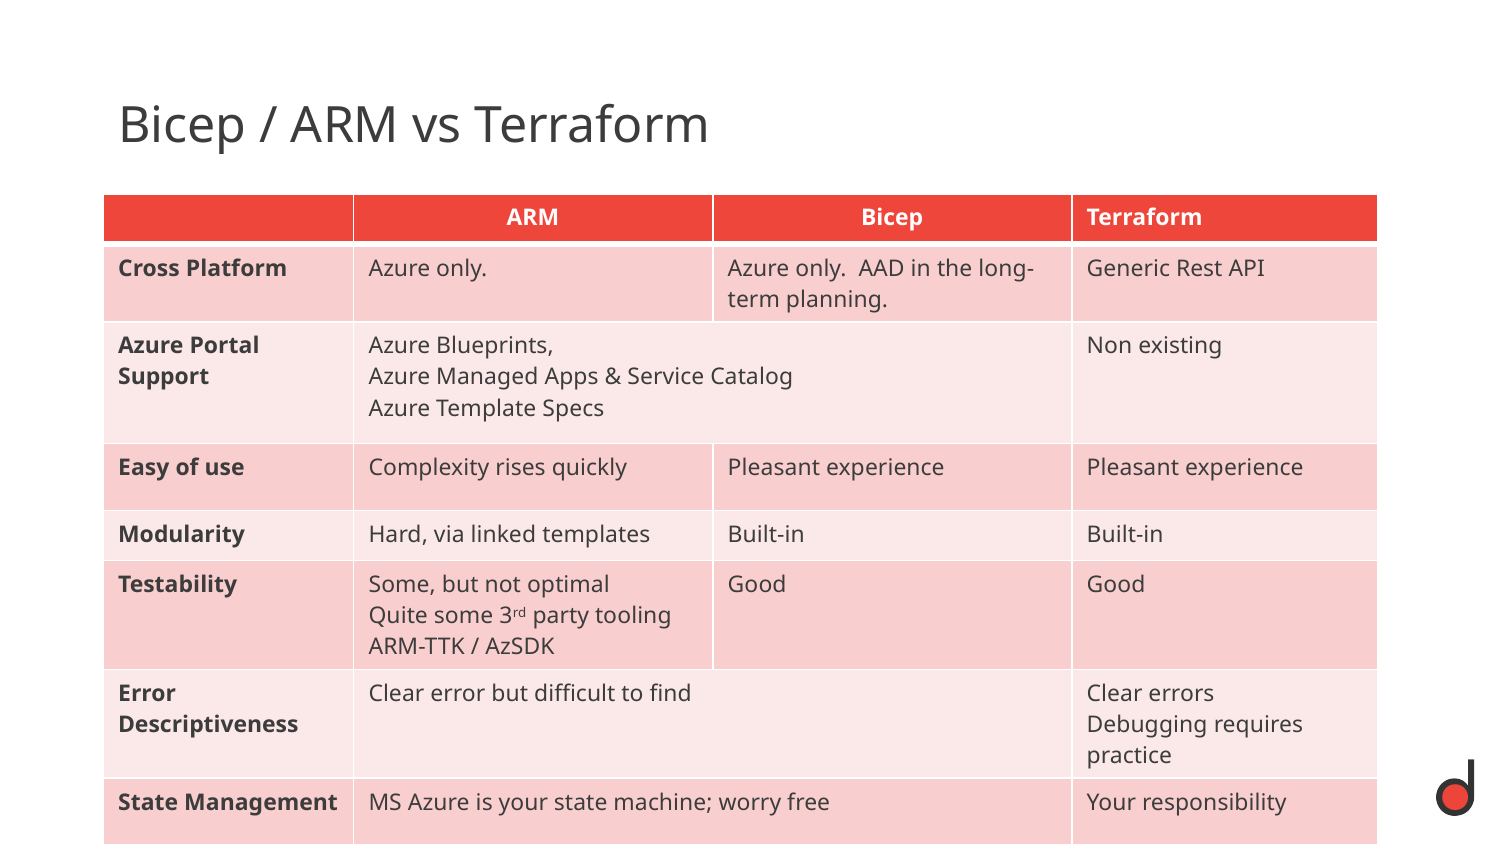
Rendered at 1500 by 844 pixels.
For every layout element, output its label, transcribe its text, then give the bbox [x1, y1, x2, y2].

table_cell Cross Platform [104, 247, 353, 321]
table_cell Hard, via linked templates [354, 511, 712, 560]
table_cell MS Azure is your state machine; worry free [354, 779, 1071, 844]
picture [1410, 742, 1500, 833]
table_cell State Management [104, 779, 353, 844]
table_cell Built-in [714, 511, 1071, 560]
table_cell Azure only. AAD in the long-term planning. [714, 247, 1071, 321]
table_header [104, 195, 353, 241]
table_cell Error Descriptiveness [104, 670, 353, 777]
table_cell Azure only. [354, 247, 712, 321]
table_cell Pleasant experience [714, 444, 1071, 510]
table_cell Non existing [1073, 323, 1377, 443]
table_cell Azure Blueprints, Azure Managed Apps & Service Catalog Azure Template Specs [354, 323, 1071, 443]
title Bicep / ARM vs Terraform [103, 44, 1252, 193]
table_cell Your responsibility [1073, 779, 1377, 844]
table_cell Good [1073, 561, 1377, 669]
table_cell Testability [104, 561, 353, 669]
table_cell Some, but not optimal Quite some 3rd party tooling ARM-TTK / AzSDK [354, 561, 712, 669]
table_header ARM [354, 195, 712, 241]
table_cell Clear errors Debugging requires practice [1073, 670, 1377, 777]
table_header Terraform [1073, 195, 1377, 241]
table_header Bicep [714, 195, 1071, 241]
table_cell Generic Rest API [1073, 247, 1377, 321]
table_cell Modularity [104, 511, 353, 560]
table_cell Easy of use [104, 444, 353, 510]
table_cell Complexity rises quickly [354, 444, 712, 510]
table_cell Good [714, 561, 1071, 669]
table_cell Azure Portal Support [104, 323, 353, 443]
table_cell Clear error but difficult to find [354, 670, 1071, 777]
table_cell Built-in [1073, 511, 1377, 560]
table_cell Pleasant experience [1073, 444, 1377, 510]
